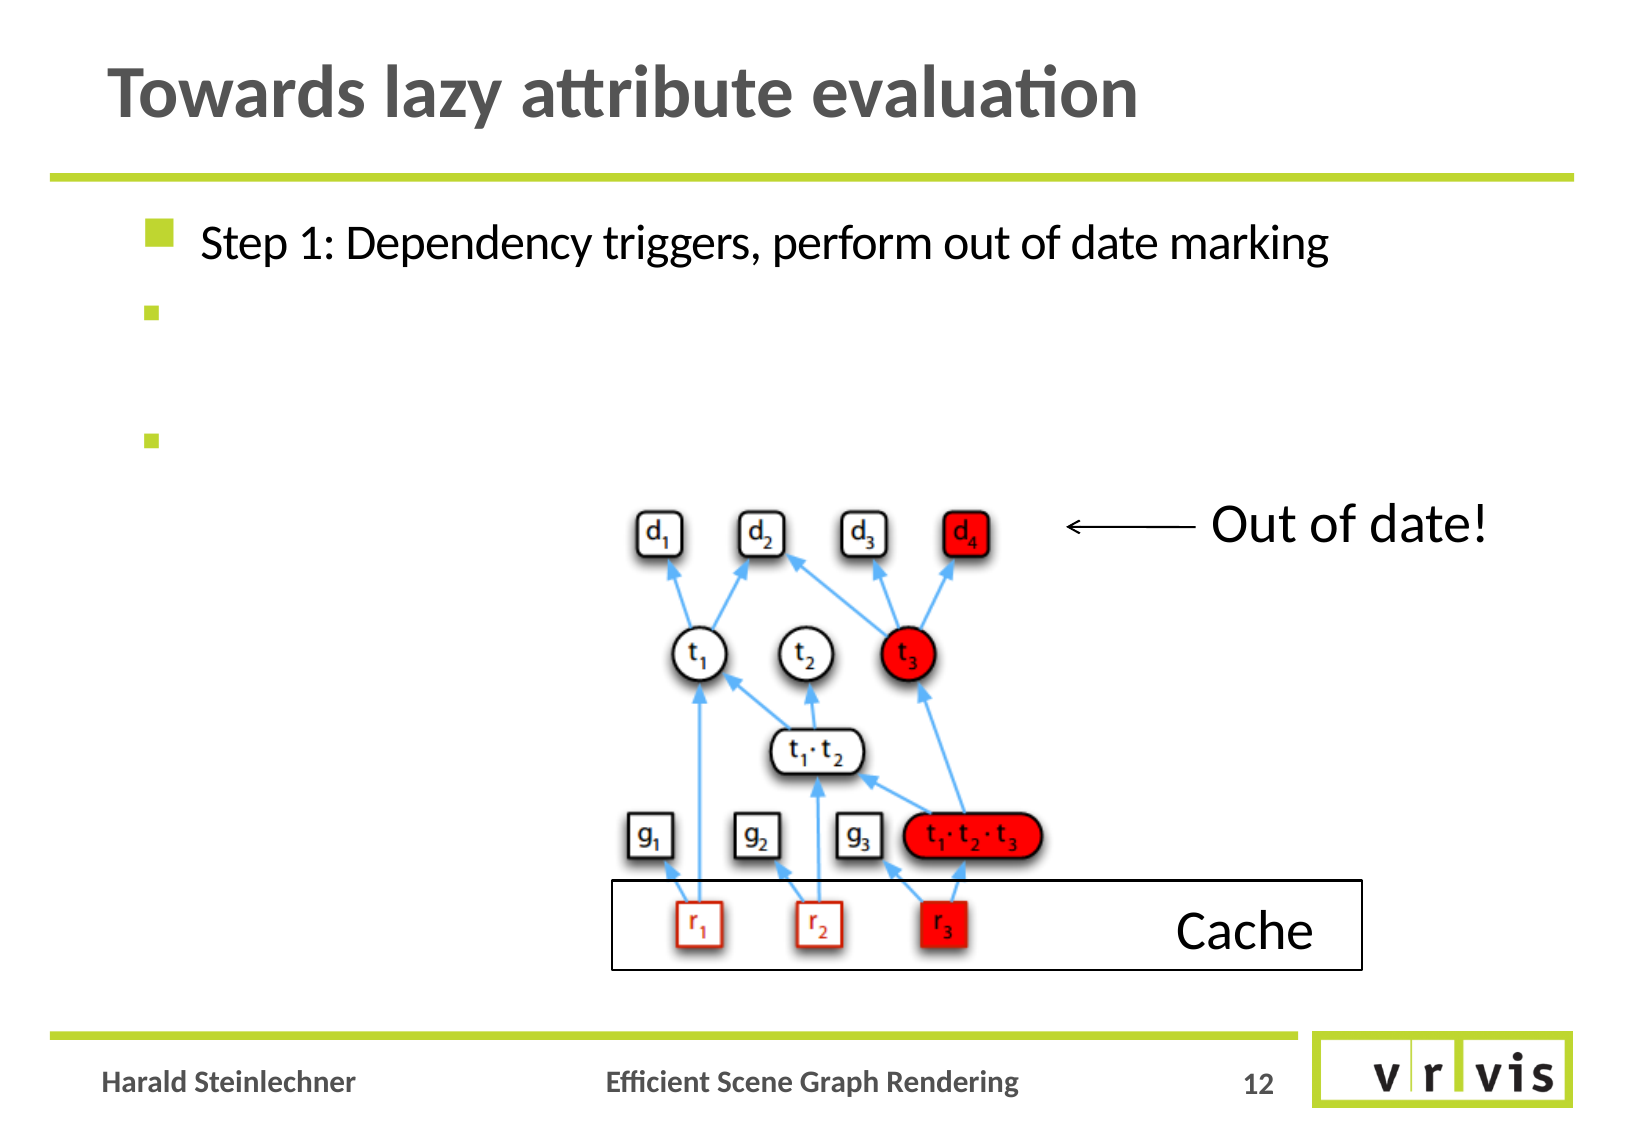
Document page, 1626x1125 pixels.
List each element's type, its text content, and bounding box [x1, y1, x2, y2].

title Towards lazy attribute evaluation [101, 17, 1524, 176]
text_box Out of date! [1196, 492, 1506, 561]
slide_number 12 [1218, 1050, 1286, 1105]
picture [1312, 1031, 1573, 1108]
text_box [610, 499, 1060, 971]
text_box [1063, 880, 1362, 970]
text_box Step 1: Dependency triggers, perform out of date marking [74, 213, 1498, 991]
